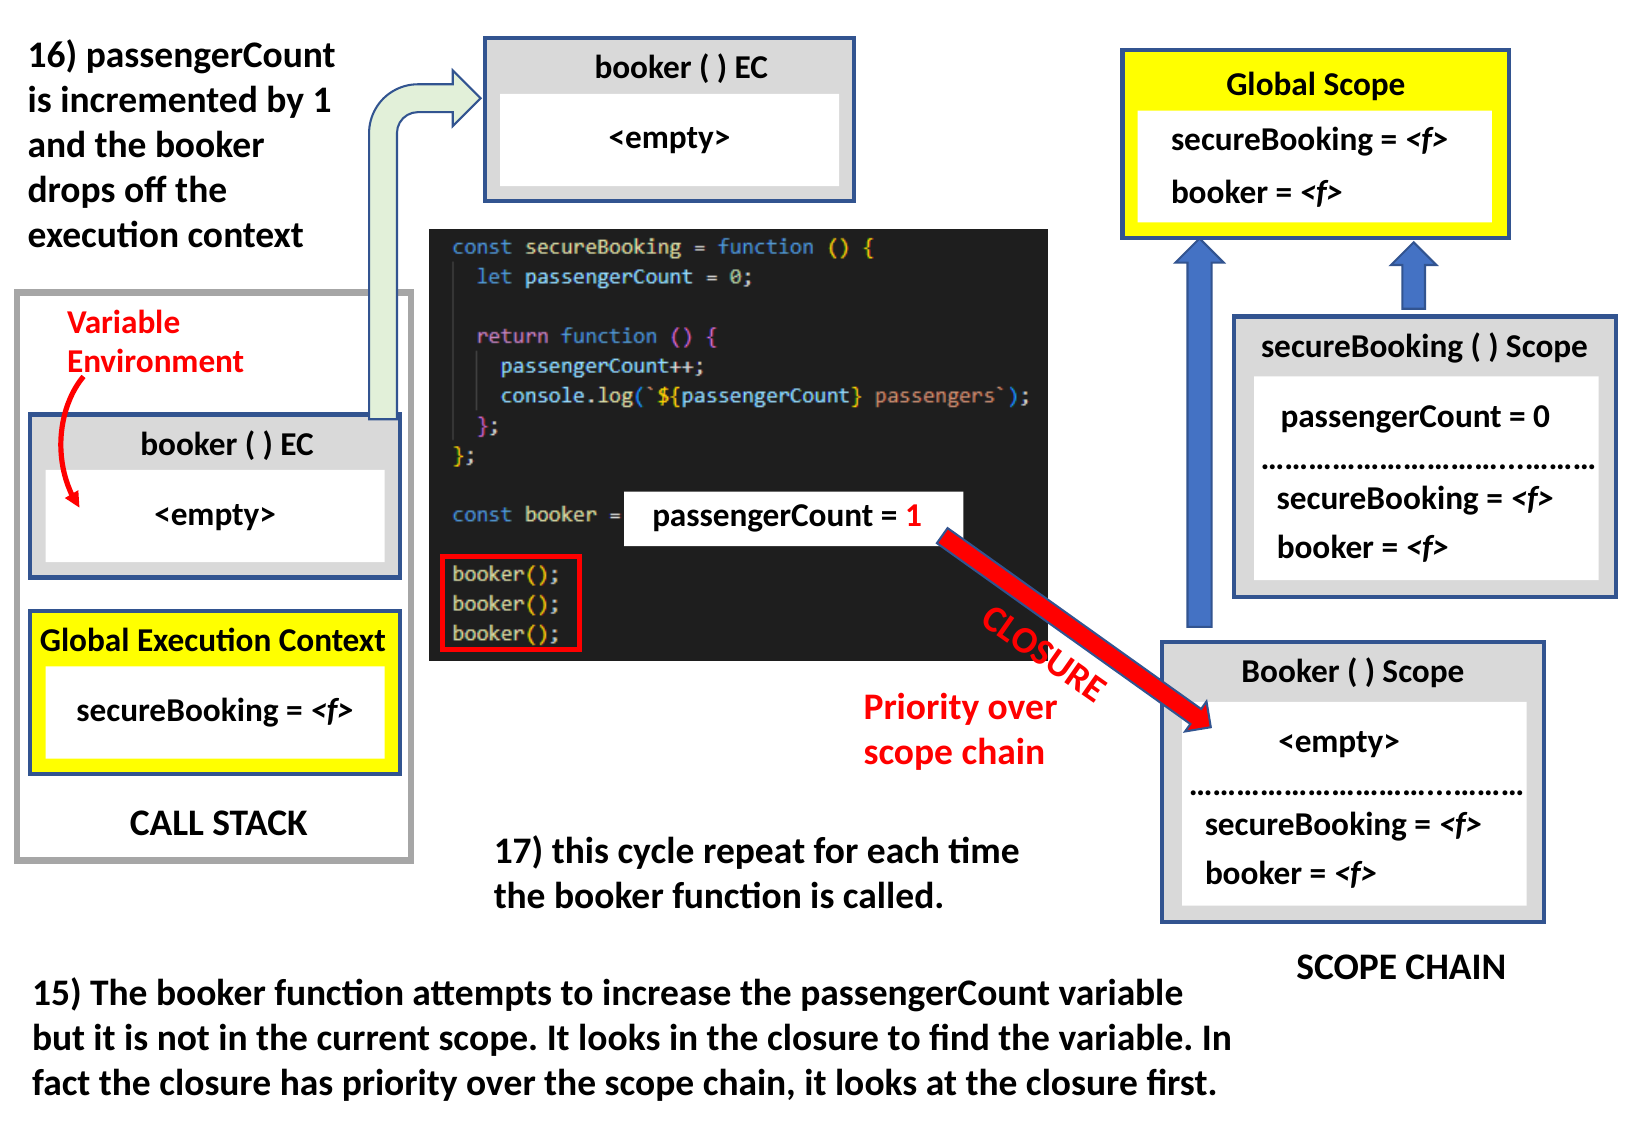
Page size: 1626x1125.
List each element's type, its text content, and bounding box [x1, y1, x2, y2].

text_box [1181, 720, 1186, 754]
text_box …………………………...……… [1240, 428, 1616, 484]
text_box <empty> [1186, 711, 1492, 767]
text_box [29, 413, 401, 578]
text_box …………………………...……… [1169, 754, 1544, 809]
text_box <empty> [500, 108, 840, 163]
text_box [1253, 375, 1600, 428]
text_box 16) passengerCount is incremented by 1 and the booker drops off the execution context [12, 22, 370, 263]
text_box [1194, 701, 1204, 706]
text_box booker = <f> [1262, 518, 1583, 573]
text_box booker = <f> [1156, 162, 1477, 218]
text_box CLOSURE [1006, 616, 1148, 736]
text_box 17) this cycle repeat for each time the booker function is called. [478, 818, 1048, 924]
text_box CALL STACK [115, 790, 333, 851]
text_box Booker ( ) Scope [1161, 641, 1545, 697]
text_box secureBooking = <f> [1245, 469, 1585, 524]
text_box secureBooking ( ) Scope [1233, 316, 1616, 372]
text_box [1253, 484, 1600, 581]
text_box [1121, 49, 1510, 239]
text_box [29, 666, 401, 775]
text_box [1208, 701, 1528, 754]
text_box [499, 93, 840, 187]
text_box [1388, 240, 1439, 310]
text_box [1172, 237, 1227, 628]
text_box secureBooking = <f> [45, 680, 385, 736]
text_box [484, 37, 855, 202]
text_box Priority over scope chain [848, 674, 1075, 779]
text_box booker ( ) EC [109, 414, 394, 470]
text_box Global Execution Context [19, 610, 407, 666]
text_box [1181, 809, 1528, 907]
text_box [1161, 697, 1545, 923]
text_box SCOPE CHAIN [1281, 934, 1576, 995]
text_box passengerCount = 0 [1262, 386, 1569, 428]
text_box [45, 665, 386, 760]
text_box booker = <f> [1190, 843, 1511, 899]
text_box [60, 376, 129, 508]
text_box [16, 291, 412, 862]
text_box [1048, 598, 1210, 723]
text_box [1233, 316, 1617, 598]
text_box [45, 469, 386, 563]
picture [429, 229, 1048, 661]
text_box secureBooking = <f> [1174, 794, 1514, 850]
text_box booker ( ) EC [515, 38, 848, 93]
text_box Global Scope [1122, 55, 1510, 110]
text_box [1137, 110, 1493, 223]
text_box secureBooking = <f> [1156, 109, 1477, 162]
text_box <empty> [45, 484, 385, 540]
text_box [368, 67, 483, 421]
text_box 15) The booker function attempts to increase the passengerCount variable but it is not in the current scope. It looks in the closure to find the variable. In fact the closure has priority over the scope chain, it looks at the closure first. [17, 961, 1260, 1111]
text_box Variable Environment [52, 292, 276, 387]
